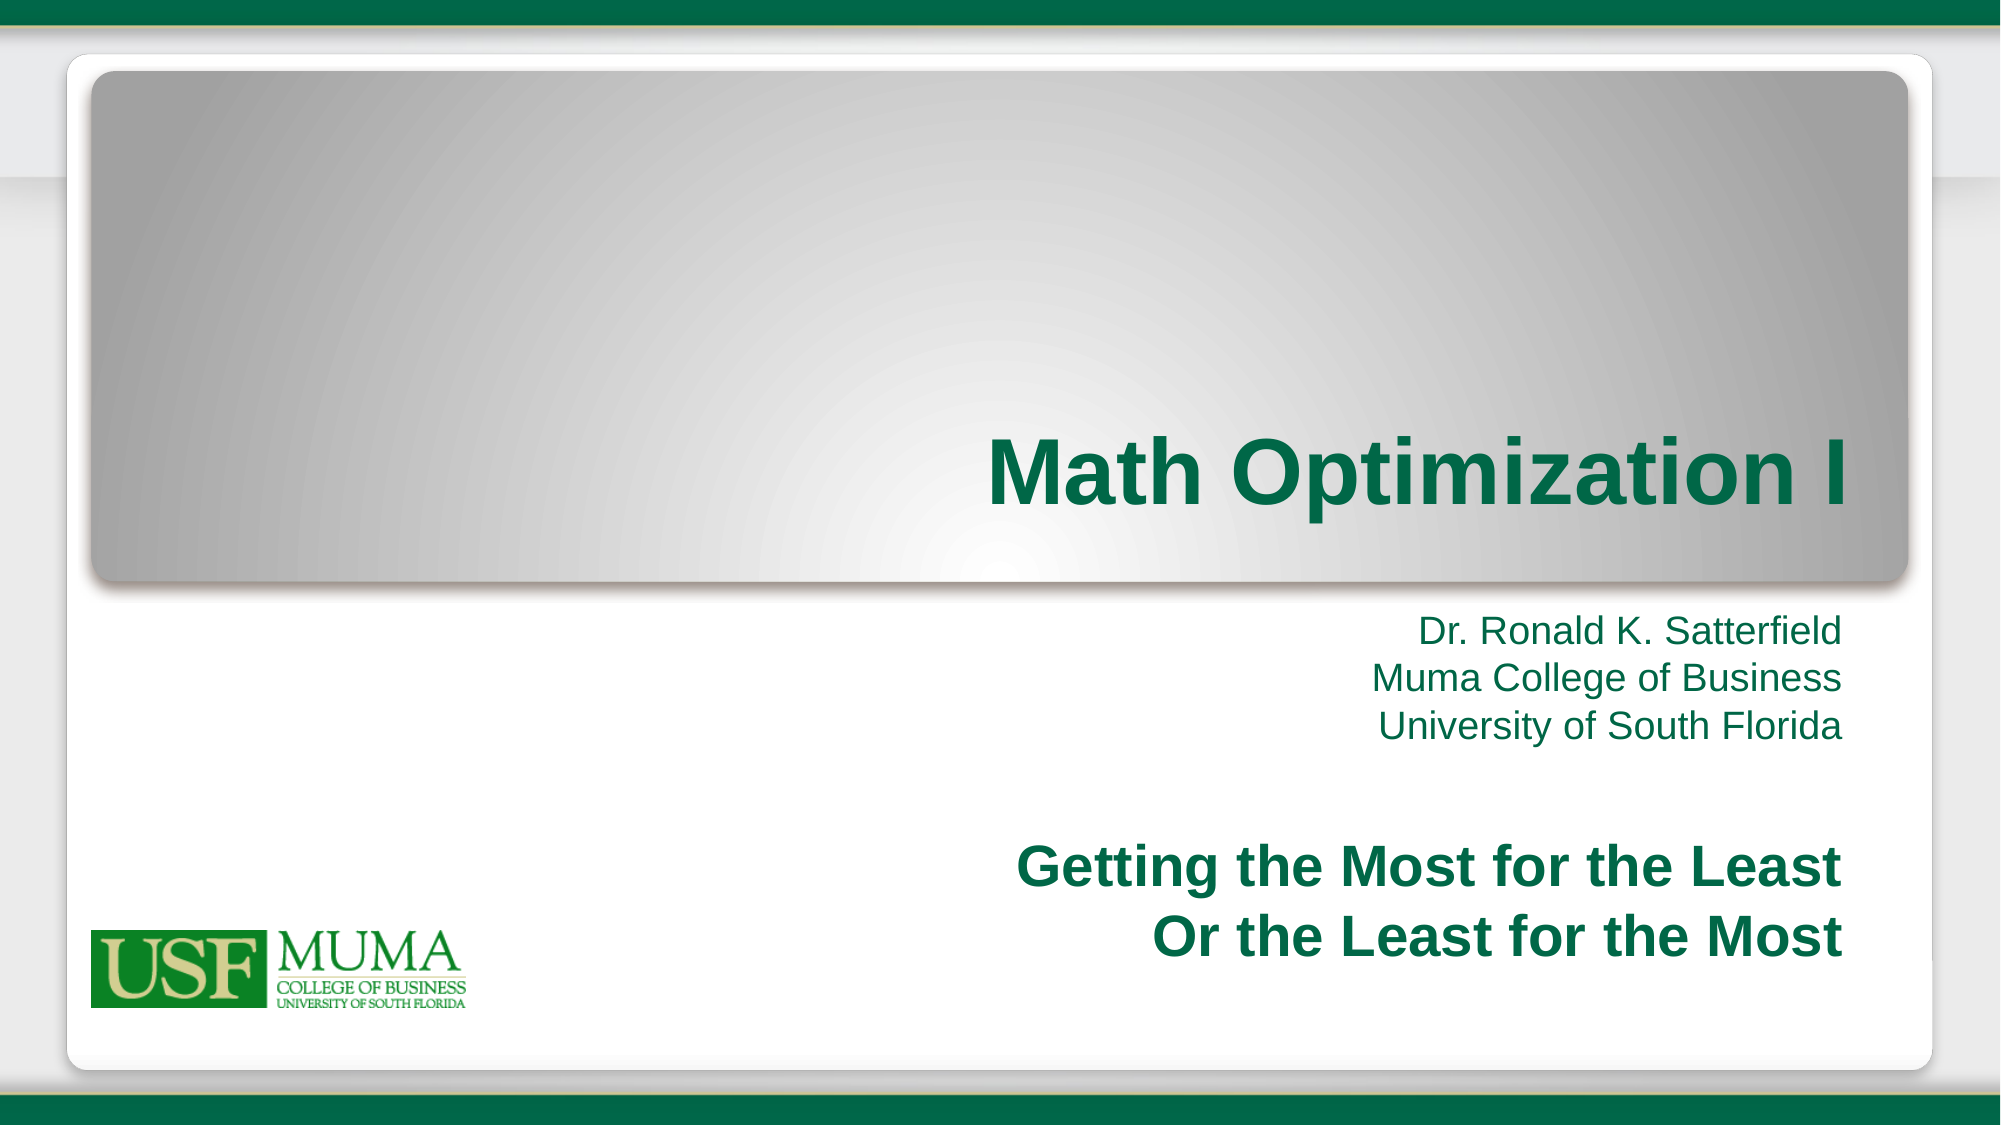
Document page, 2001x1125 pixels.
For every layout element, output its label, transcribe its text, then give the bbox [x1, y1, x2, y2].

title Math Optimization I [157, 291, 1858, 592]
text_box Getting the Most for the Least Or the Least for the Most [952, 820, 1858, 976]
picture [0, 0, 2001, 1125]
subtitle Dr. Ronald K. Satterfield Muma College of Business University of South Florida [157, 604, 1858, 755]
